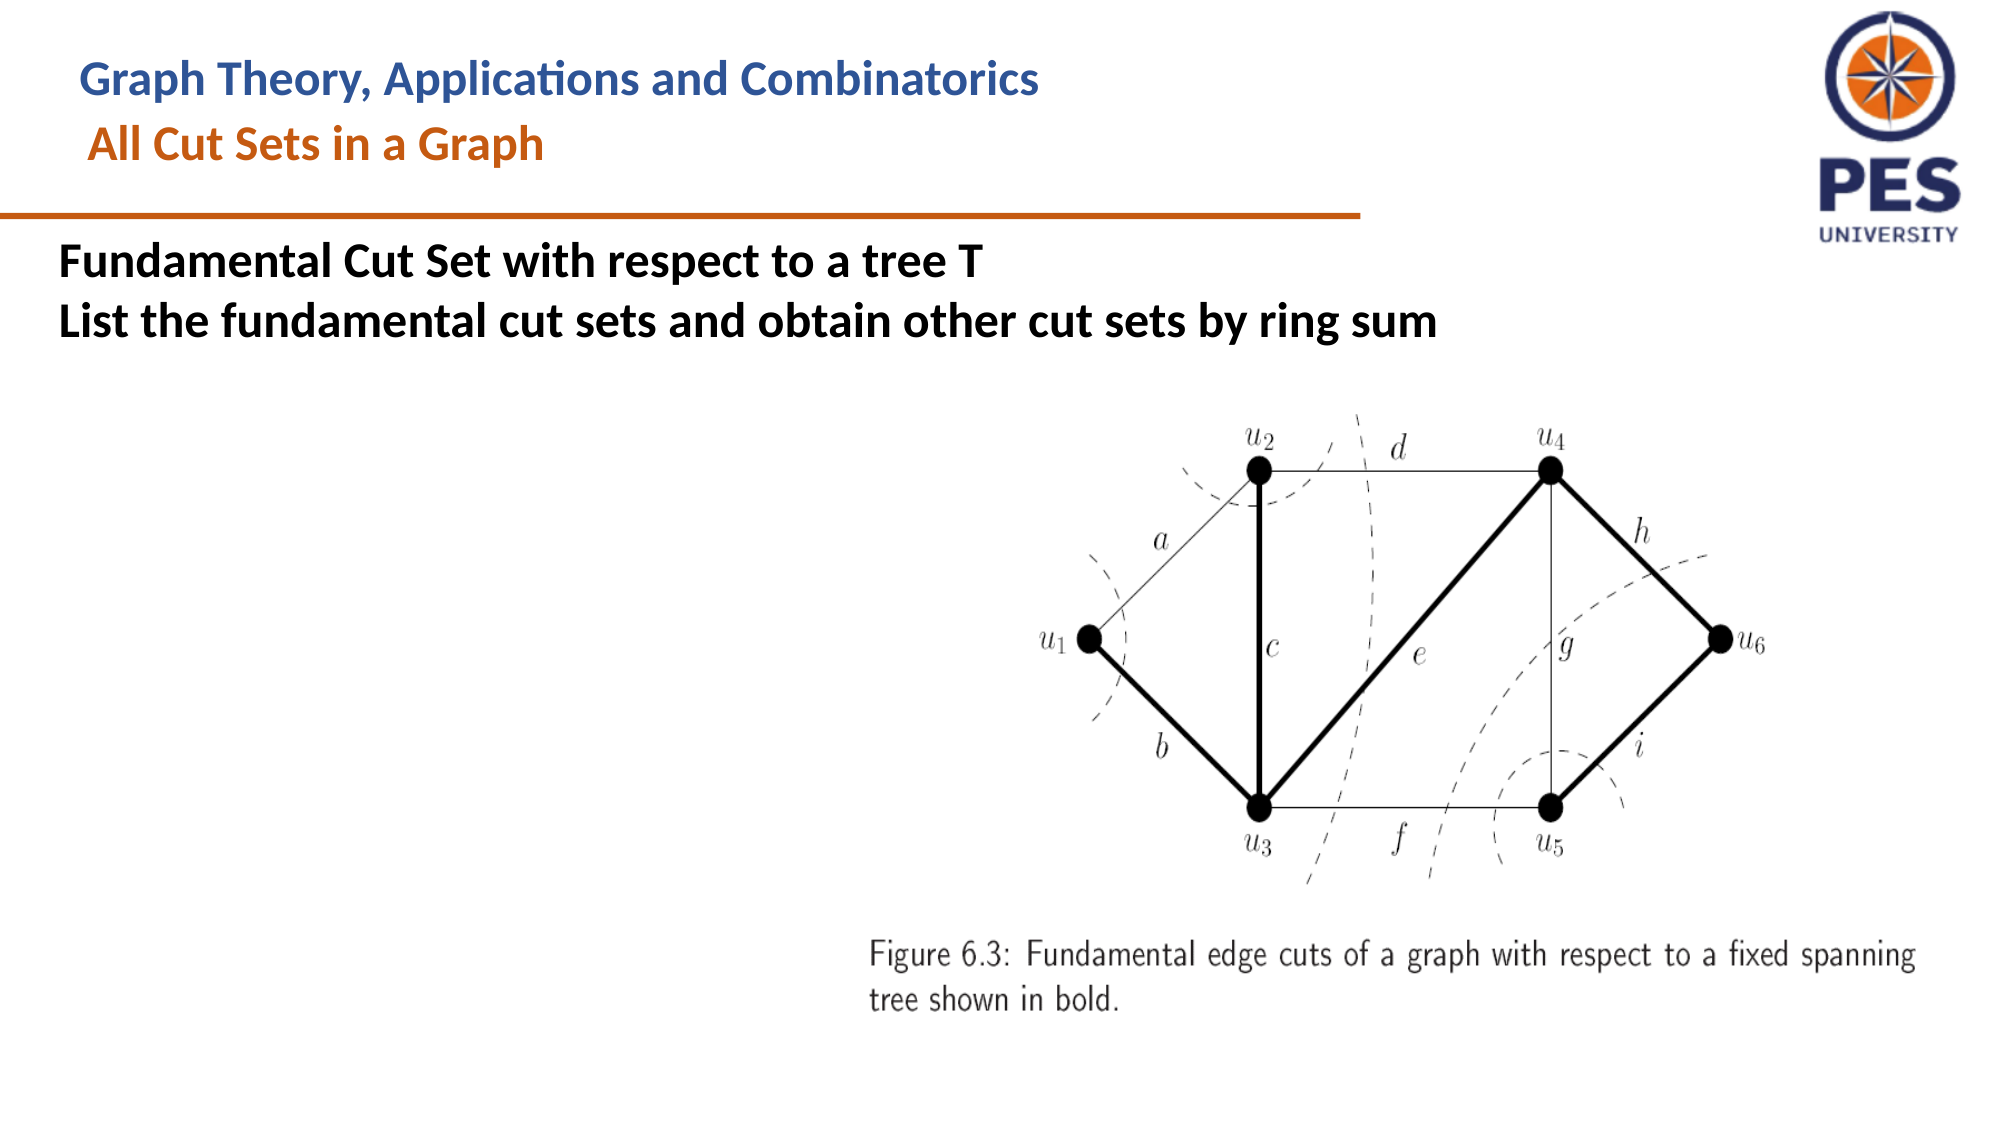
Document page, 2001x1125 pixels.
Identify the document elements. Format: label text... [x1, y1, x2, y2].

text_box Fundamental Cut Set with respect to a tree T List the fundamental cut sets and obtain other cut sets by ring sum [56, 224, 1443, 348]
title Graph Theory, Applications and Combinatorics All Cut Sets in a Graph [73, 220, 1043, 224]
text_box [0, 212, 1361, 220]
title Graph Theory, Applications and Combinatorics All Cut Sets in a Graph [73, 38, 1043, 212]
picture [869, 414, 1916, 1013]
picture [1784, 0, 2000, 277]
